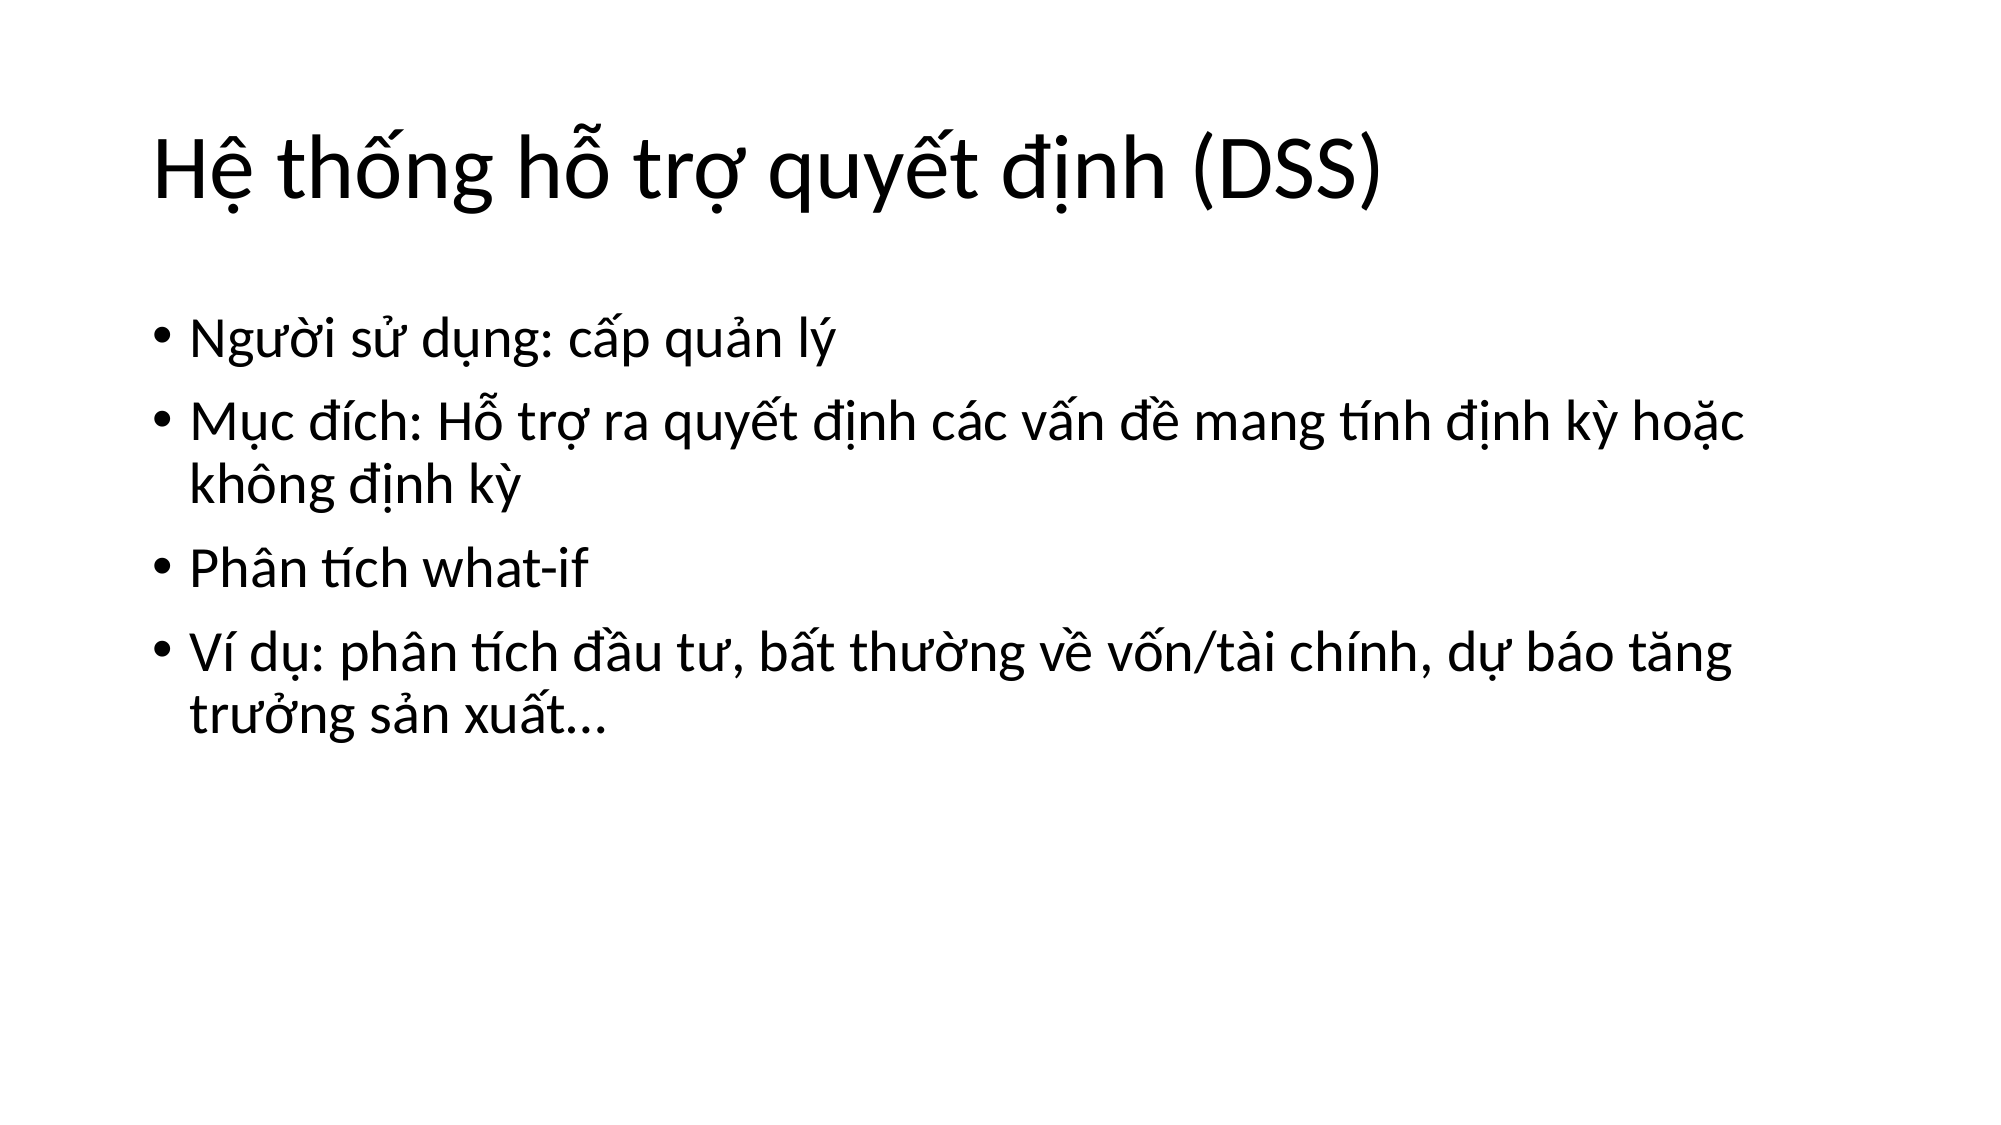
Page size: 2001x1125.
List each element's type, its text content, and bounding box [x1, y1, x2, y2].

list Người sử dụng: cấp quản lý Mục đích: Hỗ trợ ra quyết định các vấn đề mang tính định kỳ hoặc không định kỳ Phân tích what-if Ví dụ: phân tích đầu tư, bất thường về vốn/tài chính, dự báo tăng trưởng sản xuất… [137, 299, 1863, 1014]
title Hệ thống hỗ trợ quyết định (DSS) [137, 59, 1863, 278]
